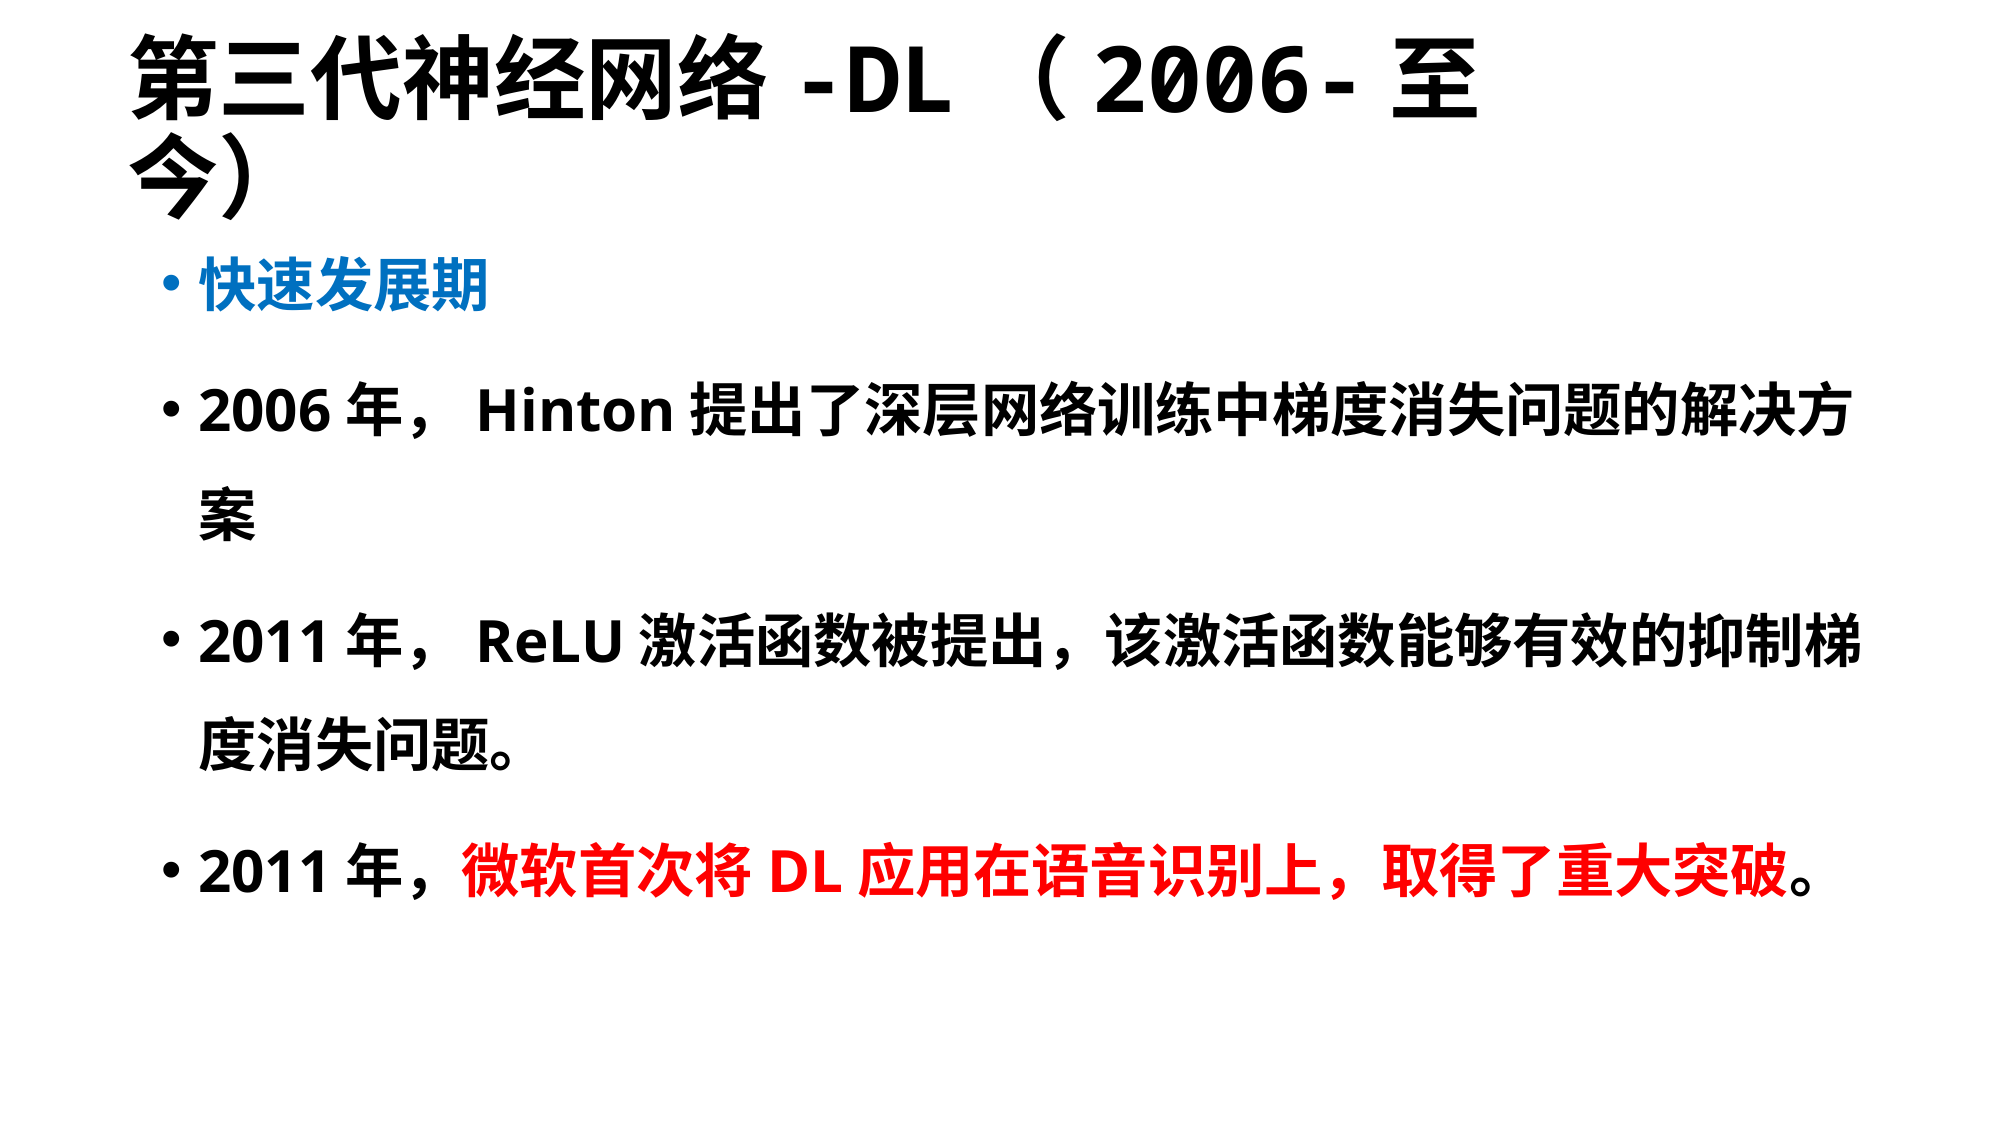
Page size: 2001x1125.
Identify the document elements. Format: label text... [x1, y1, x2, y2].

text_box 快速发展期 2006年，Hinton提出了深层网络训练中梯度消失问题的解决方案 2011年，ReLU激活函数被提出，该激活函数能够有效的抑制梯度消失问题。 2011年，微软首次将DL应用在语音识别上，取得了重大突破。 [145, 205, 1899, 1099]
text_box 第三代神经网络-DL（2006-至今） [112, 26, 1509, 189]
